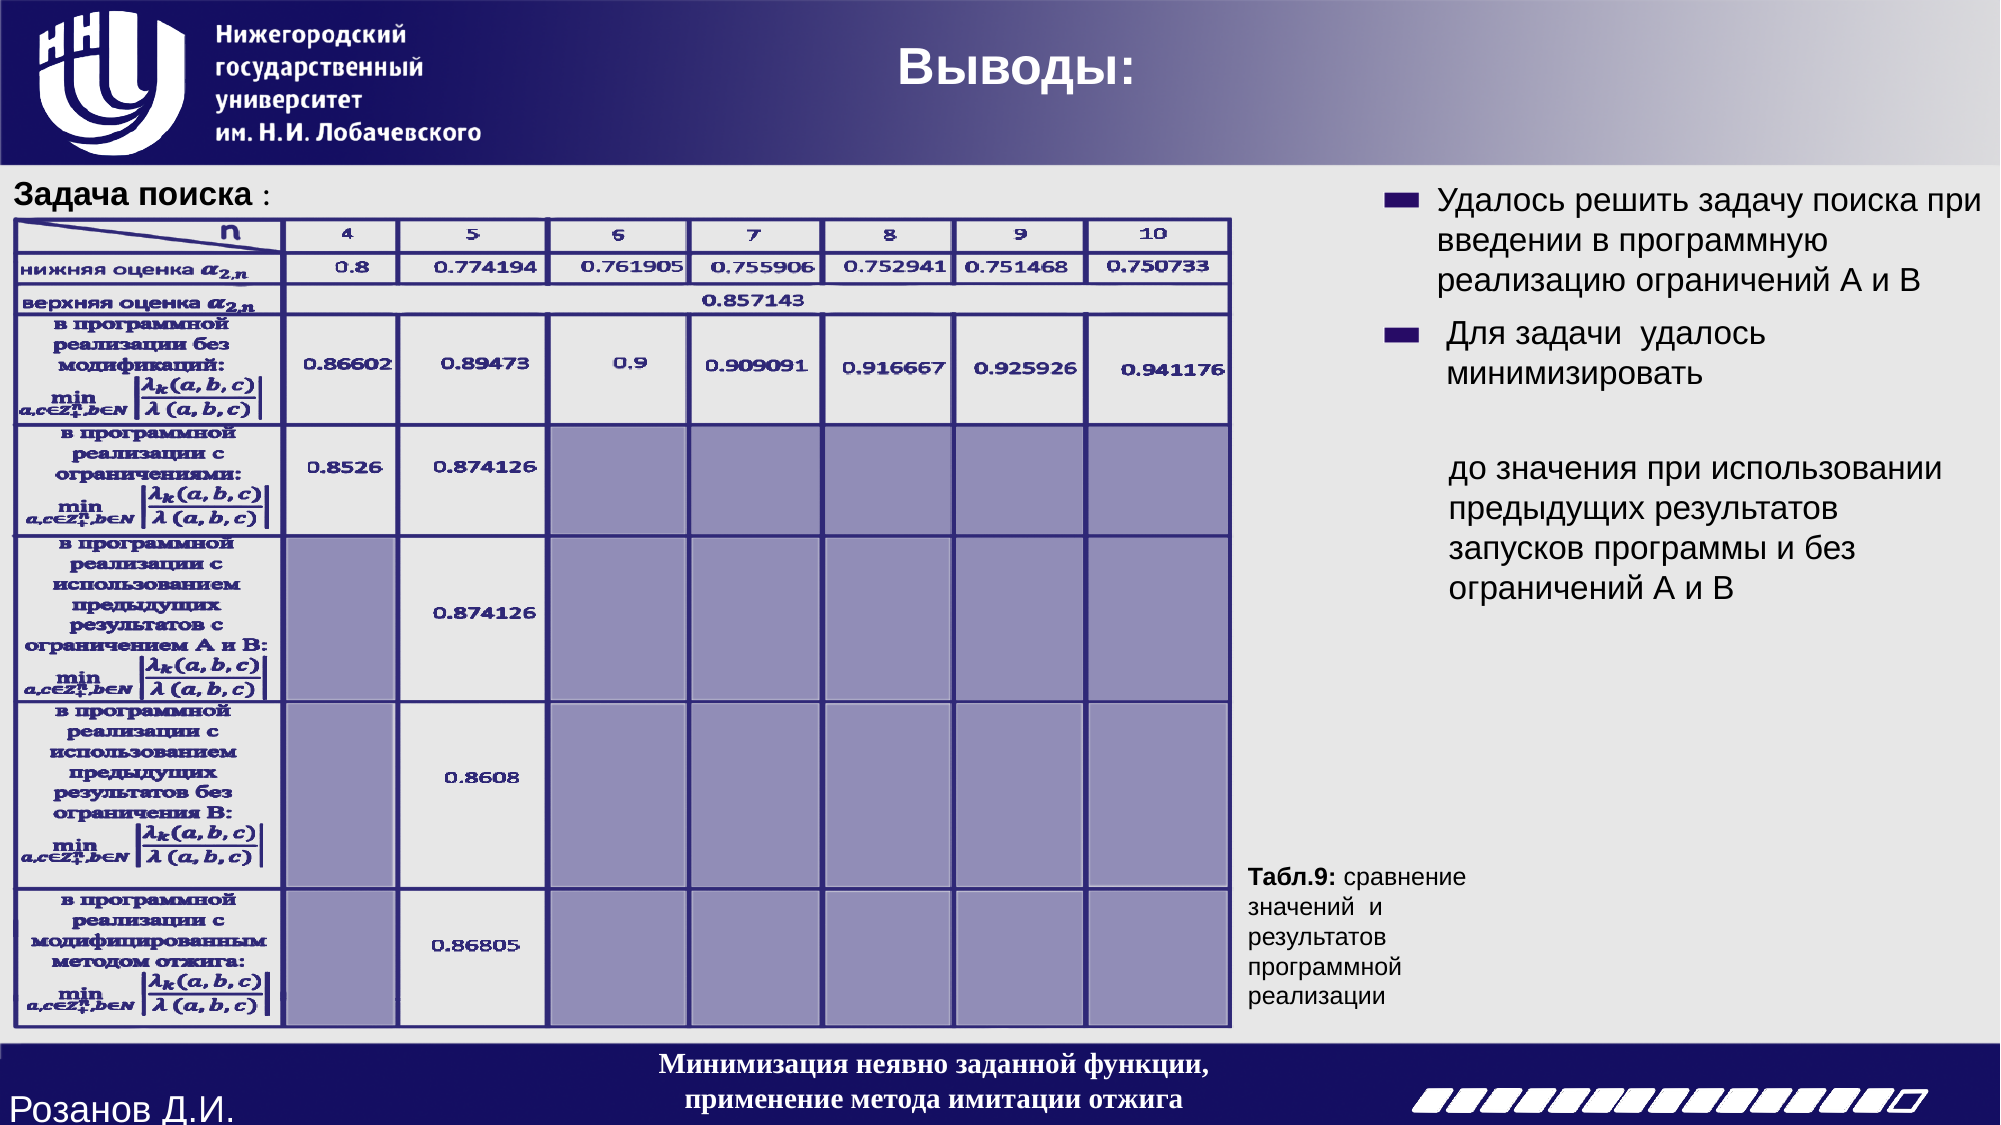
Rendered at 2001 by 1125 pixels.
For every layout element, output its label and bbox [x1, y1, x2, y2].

text_box [1382, 192, 1420, 208]
picture [11, 217, 1234, 1029]
text_box [1382, 327, 1420, 343]
picture [38, 10, 481, 156]
picture [1411, 1086, 1931, 1113]
text_box [0, 0, 2000, 1125]
